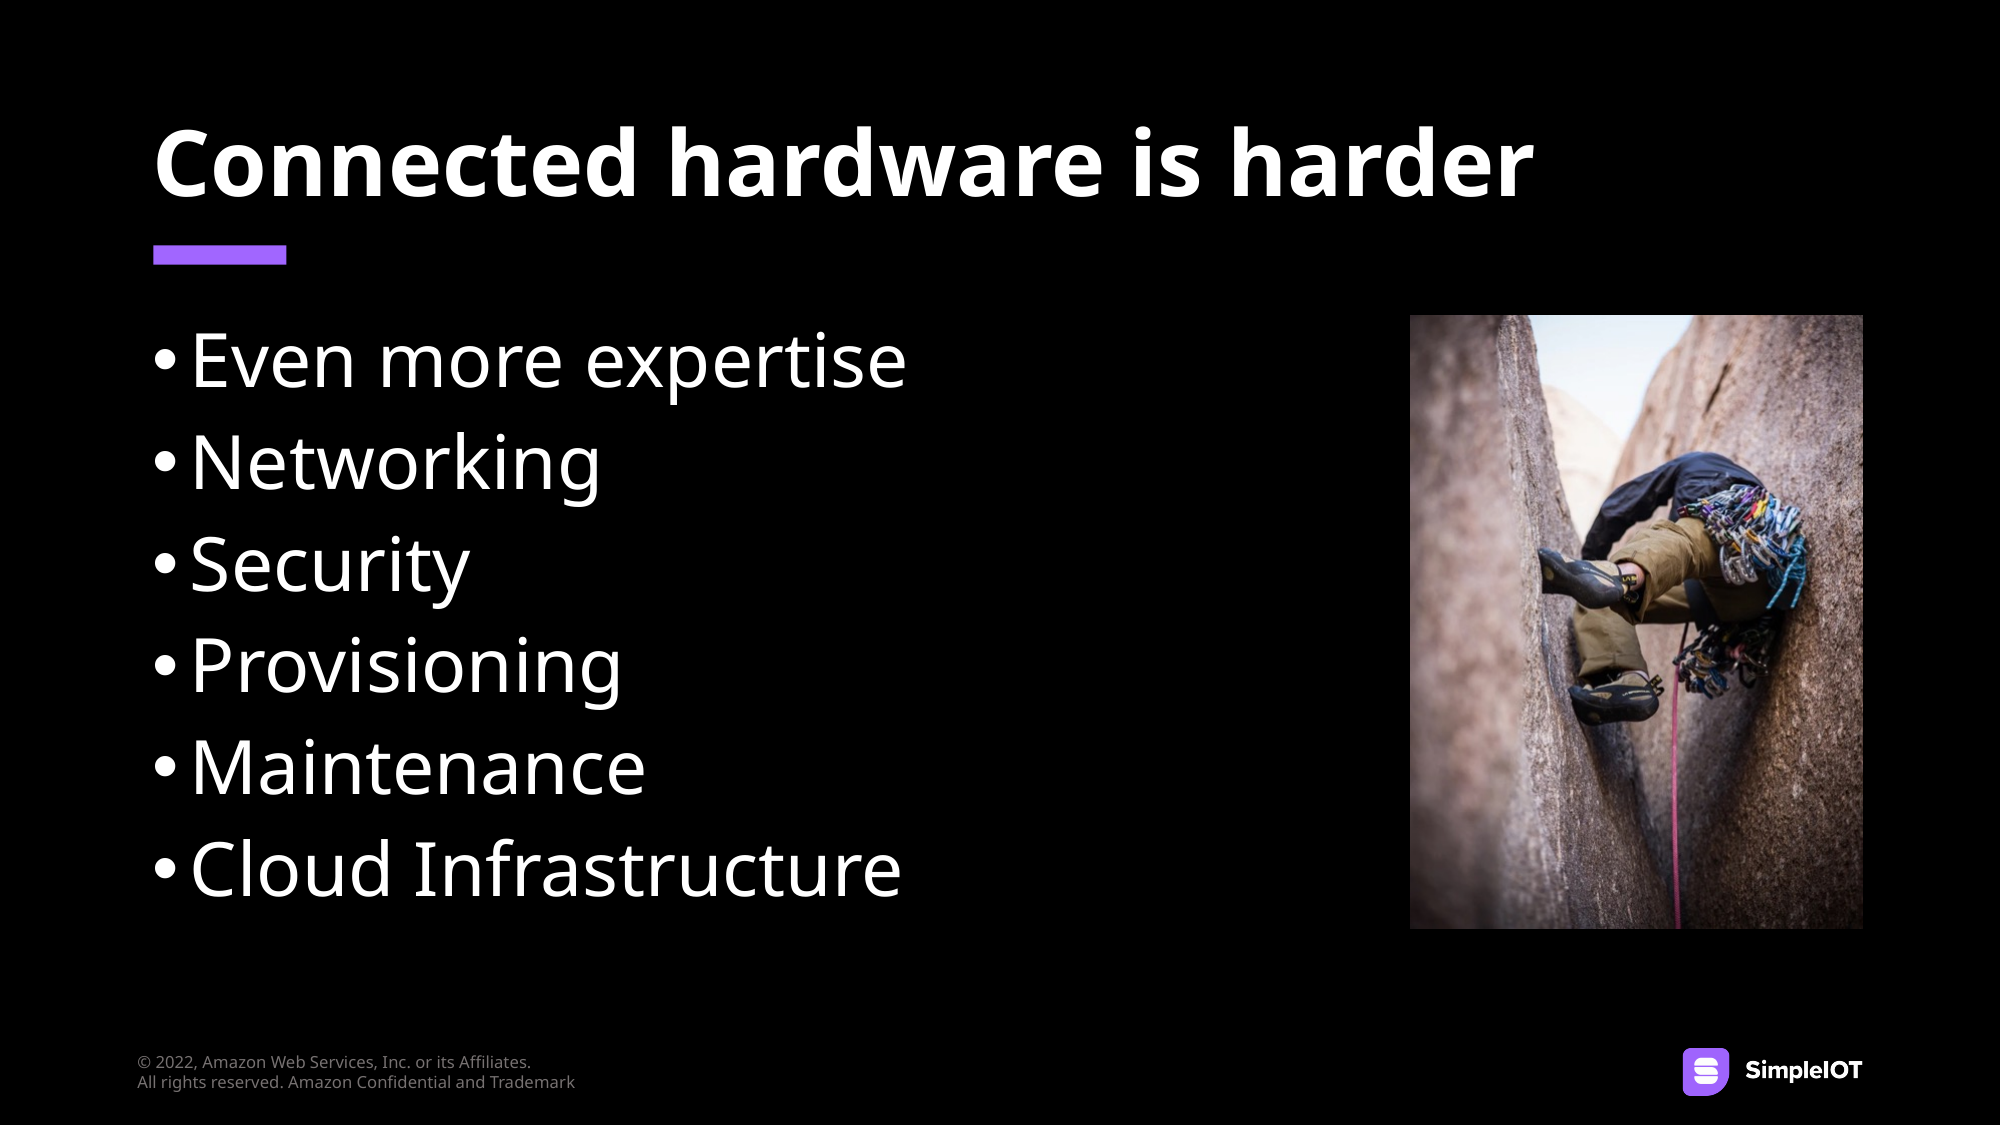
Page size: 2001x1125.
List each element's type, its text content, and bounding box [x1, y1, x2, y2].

text_box Even more expertise Networking Security Provisioning Maintenance Cloud Infrastructure [137, 315, 1156, 939]
title Connected hardware is harder [137, 103, 1863, 231]
picture [1682, 1048, 1863, 1096]
picture [1410, 315, 1863, 930]
